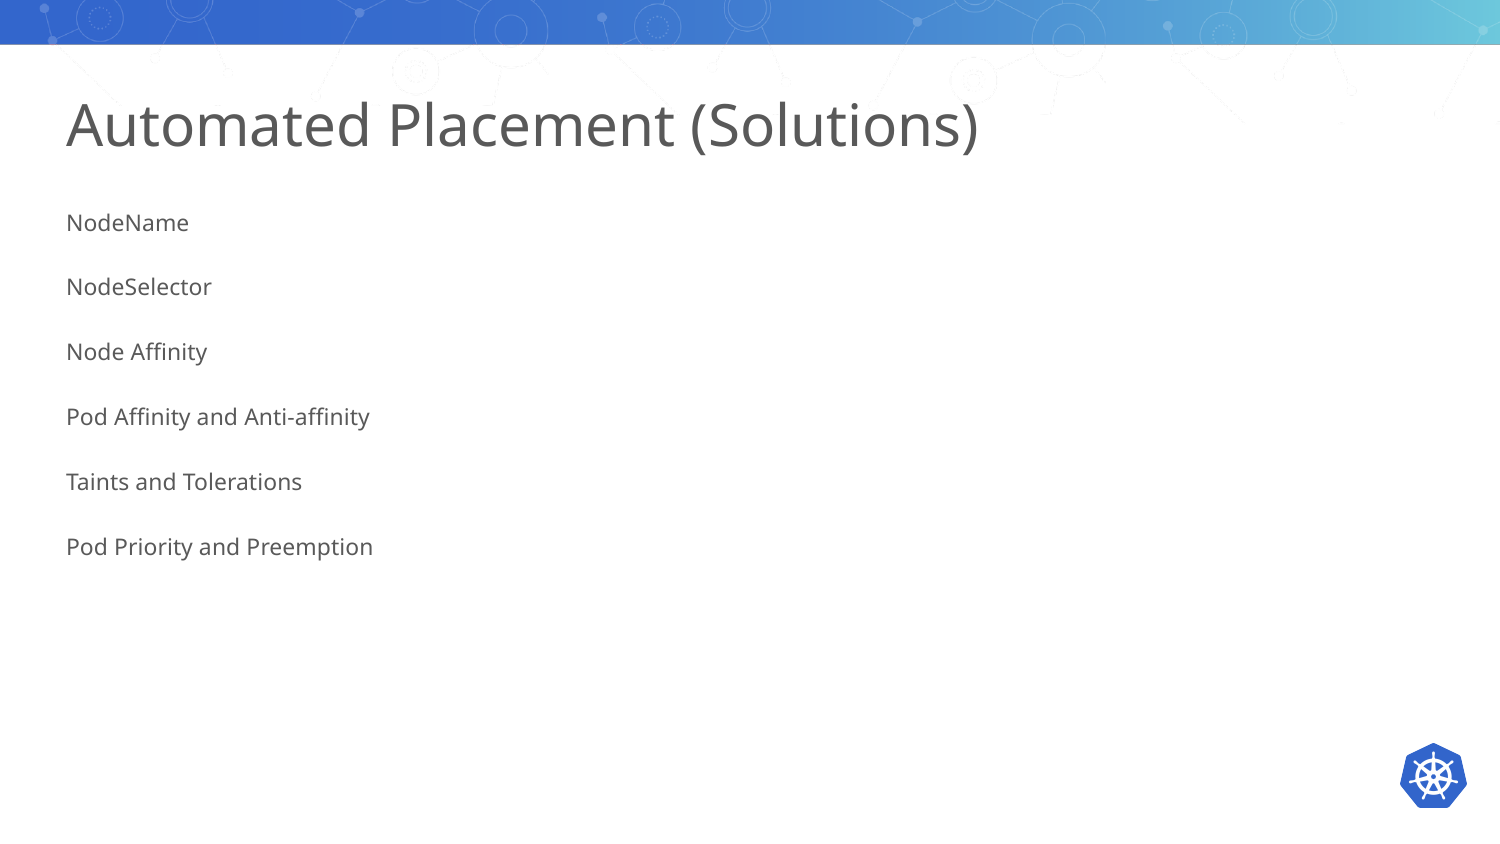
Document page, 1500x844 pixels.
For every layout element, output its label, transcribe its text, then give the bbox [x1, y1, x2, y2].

title Automated Placement (Solutions) [51, 72, 1449, 167]
list NodeName NodeSelector Node Affinity Pod Affinity and Anti-affinity Taints and Tolerations Pod Priority and Preemption [51, 189, 478, 750]
picture [0, 0, 1500, 844]
